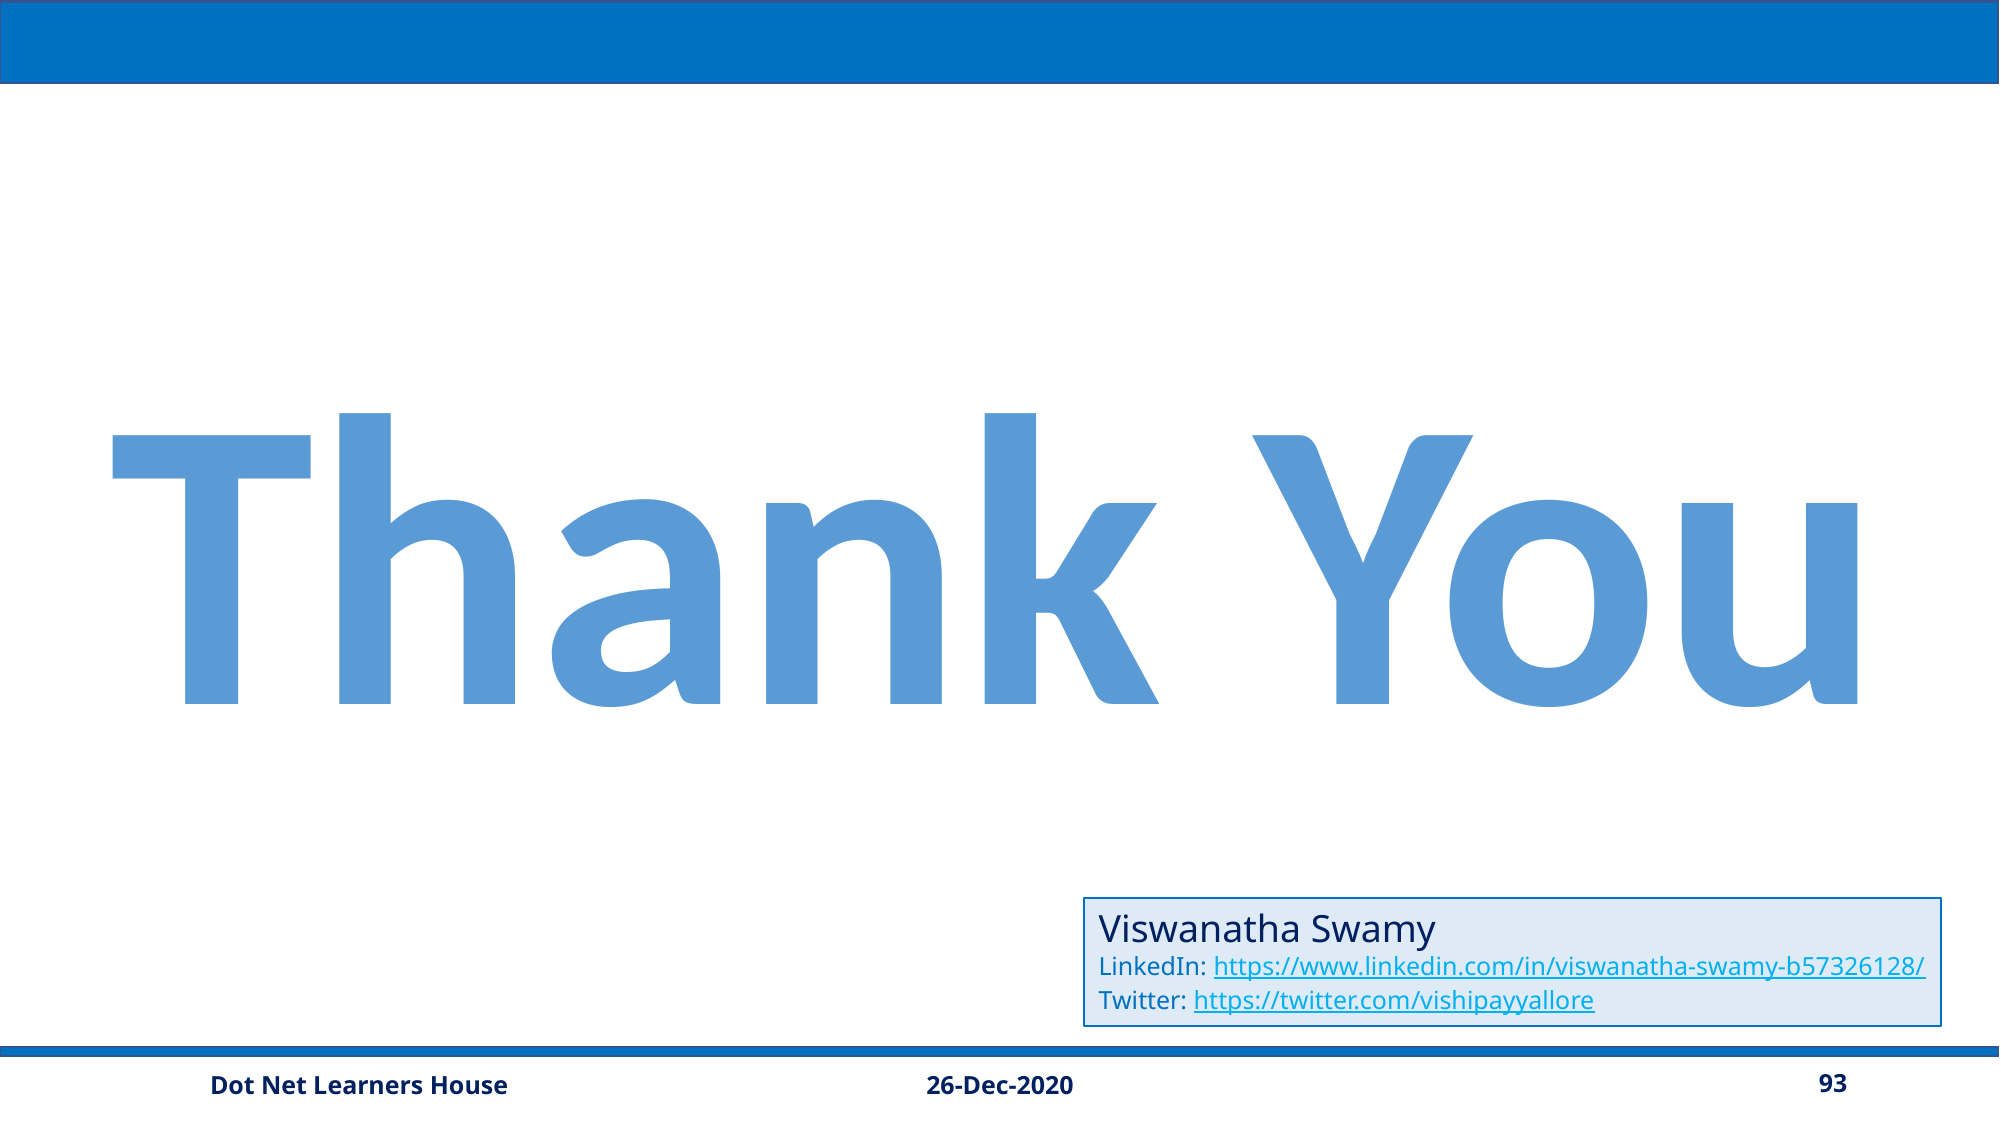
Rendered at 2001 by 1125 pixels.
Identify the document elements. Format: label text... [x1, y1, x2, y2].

text_box [0, 1046, 1999, 1057]
text_box [0, 0, 1999, 84]
text_box Viswanatha Swamy LinkedIn: https://www.linkedin.com/in/viswanatha-swamy-b57326128/ Twitter: https://twitter.com/vishipayyallore [1083, 898, 1941, 1026]
footer 26-Dec-2020 [697, 1054, 1338, 1115]
slide_number 93 [1412, 1054, 1863, 1115]
text_box Thank You [94, 282, 1900, 796]
text_box Dot Net Learners House [21, 1054, 697, 1115]
